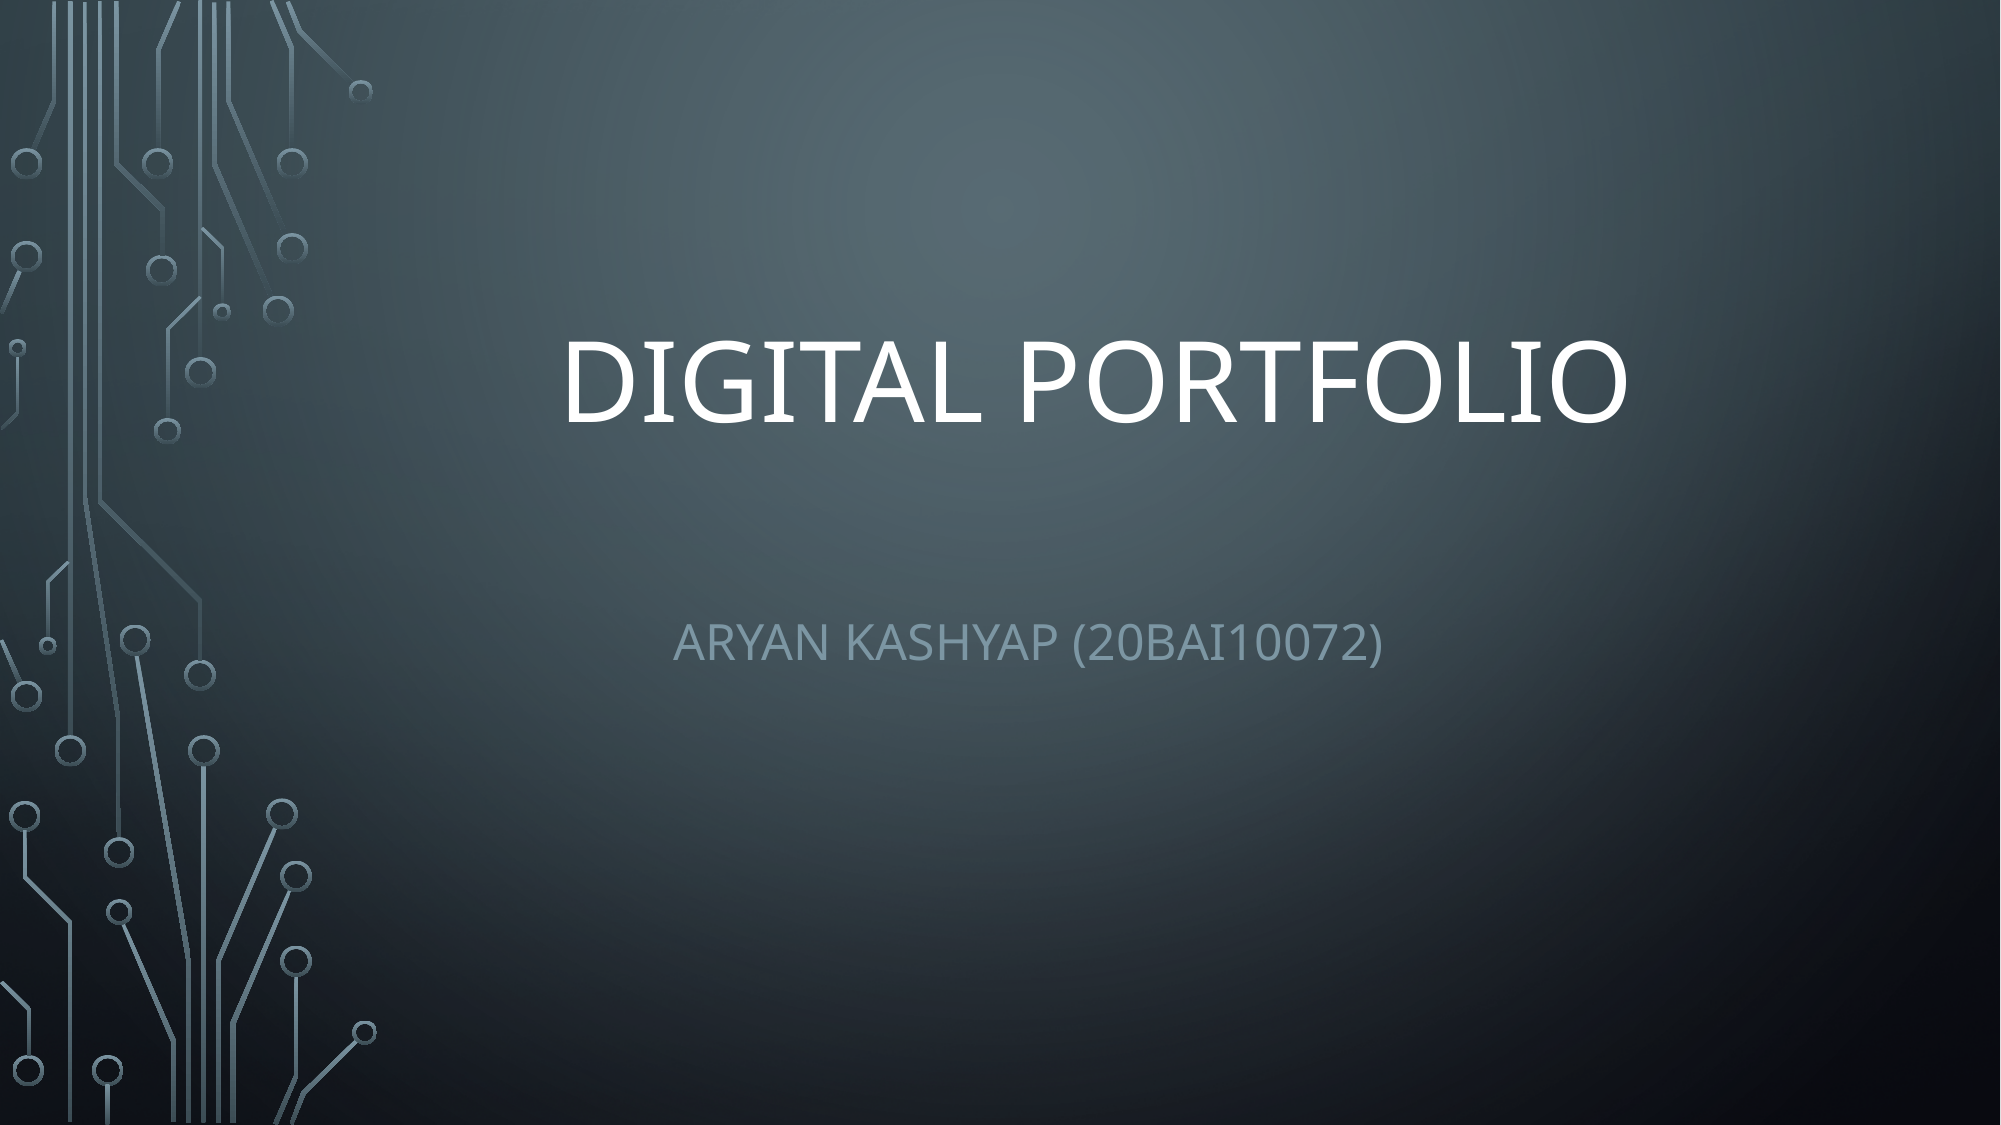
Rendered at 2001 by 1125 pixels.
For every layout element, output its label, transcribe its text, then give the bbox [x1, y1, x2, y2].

title Digital portfolio [307, 184, 1750, 576]
subtitle ARYAN KASHYAP (20BAI10072) [307, 590, 1750, 863]
